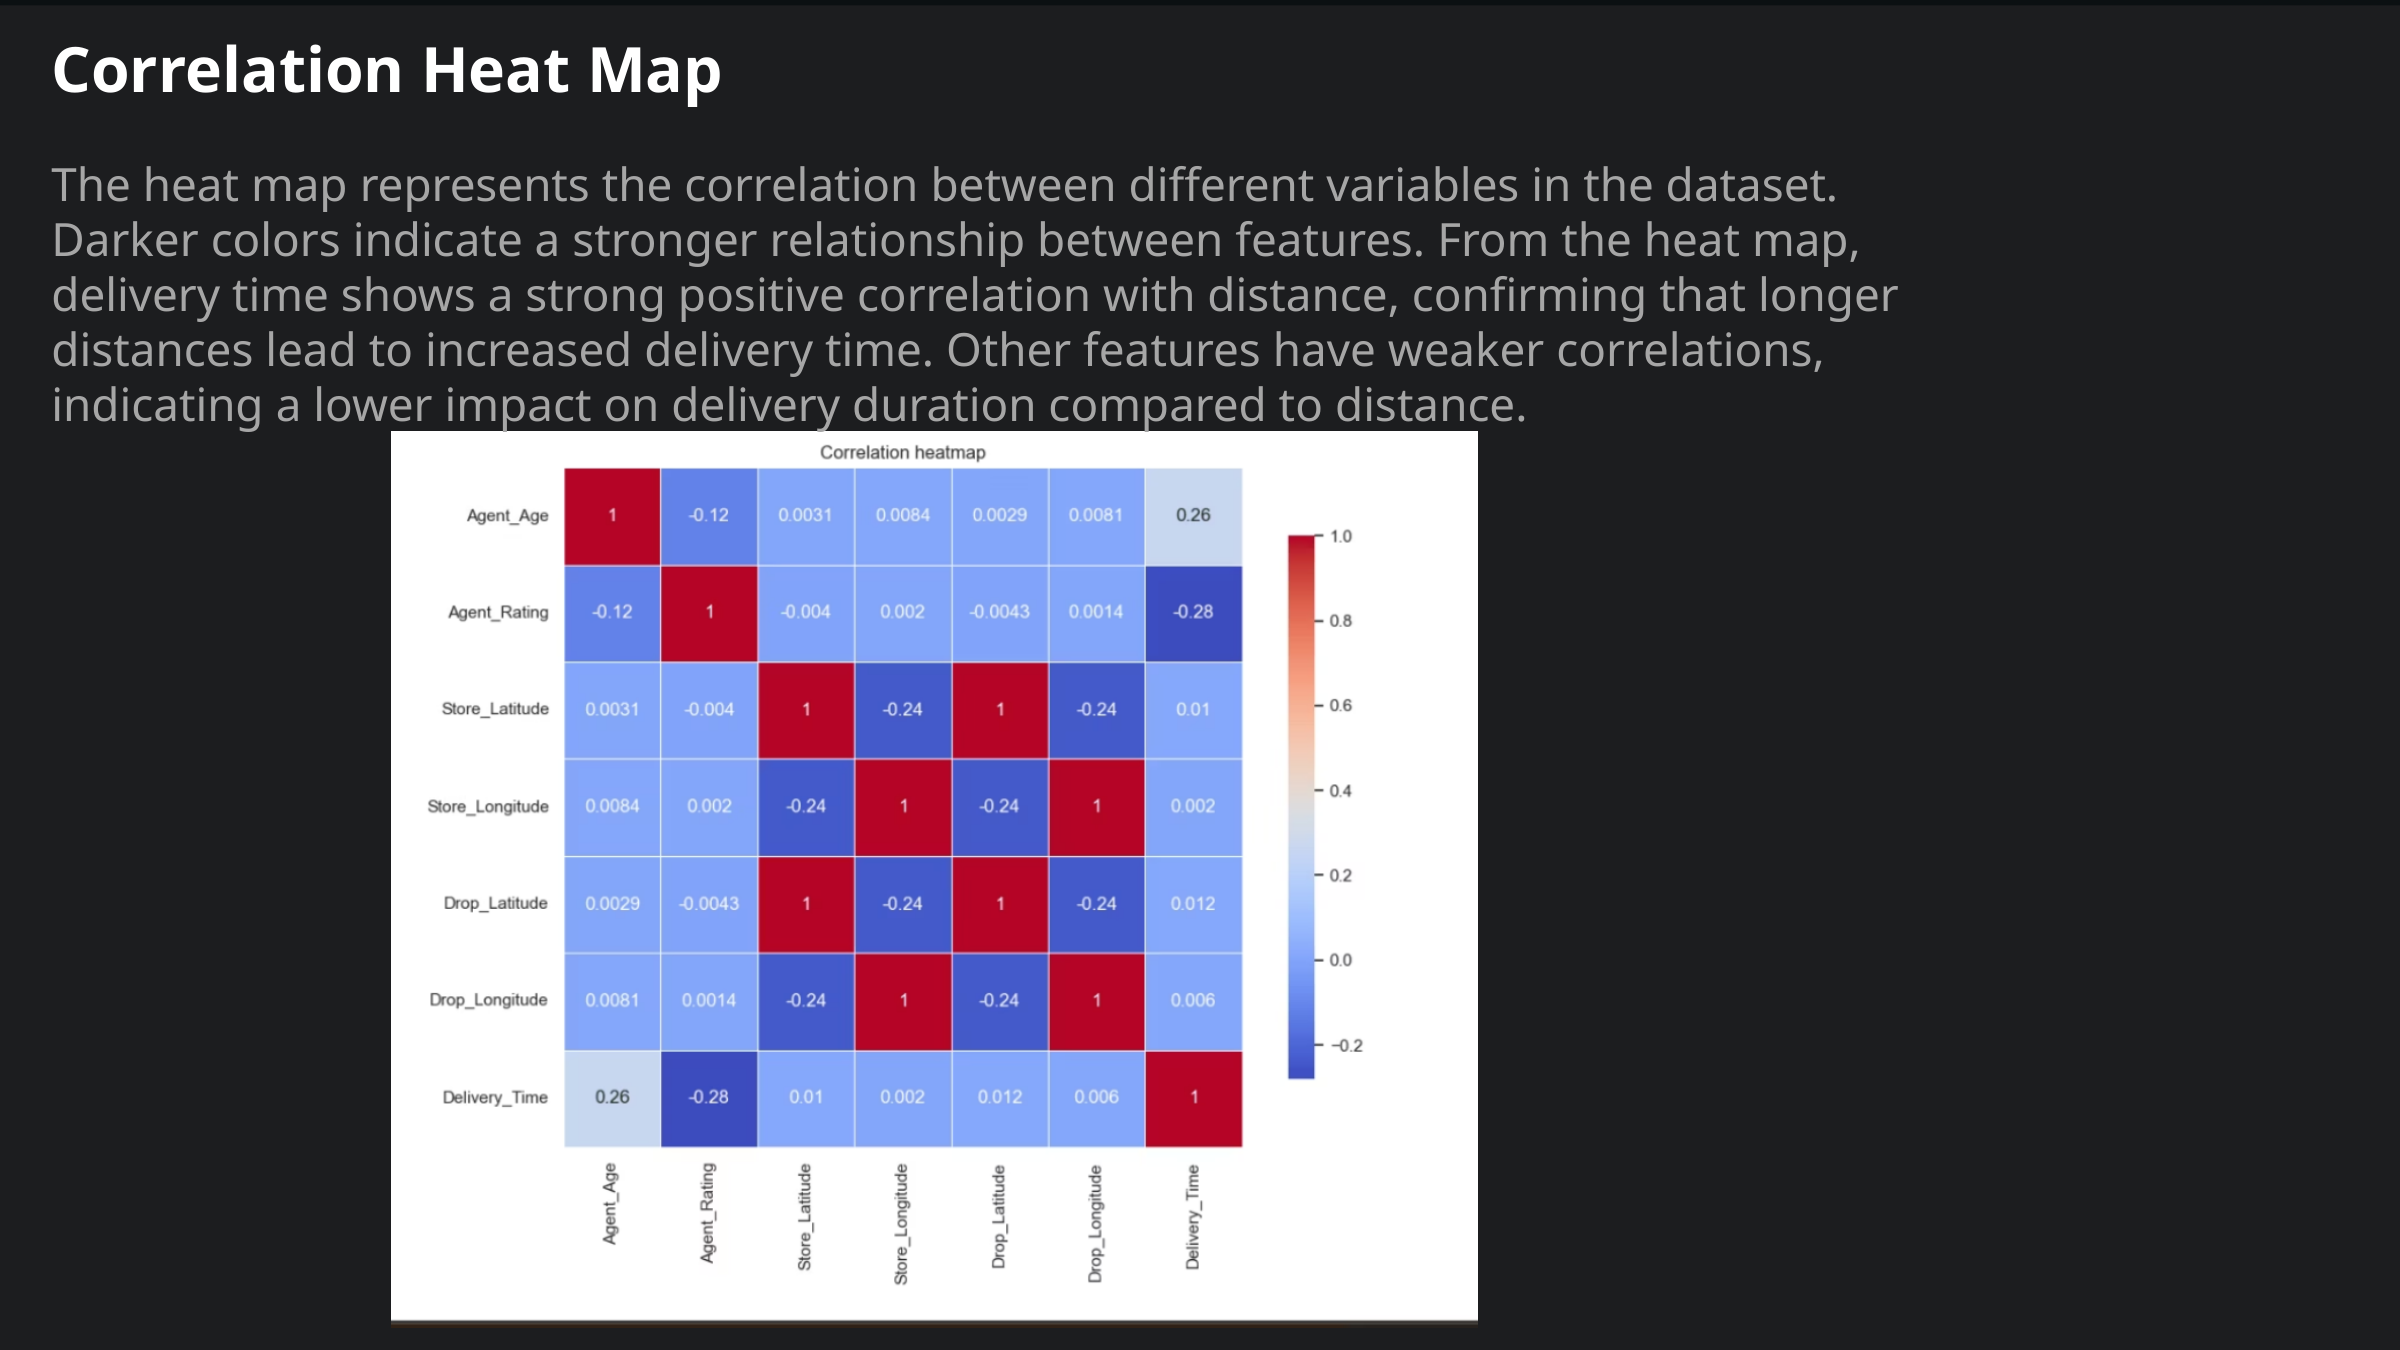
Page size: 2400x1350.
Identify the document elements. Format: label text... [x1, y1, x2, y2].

picture [391, 431, 1478, 1328]
text_box The heat map represents the correlation between different variables in the dataset. Darker colors indicate a stronger relationship between features. From the heat map, delivery time shows a strong positive correlation with distance, confirming that longer distances lead to increased delivery time. Other features have weaker correlations, indicating a lower impact on delivery duration compared to distance. [36, 148, 2004, 438]
text_box Correlation Heat Map [36, 22, 1285, 113]
